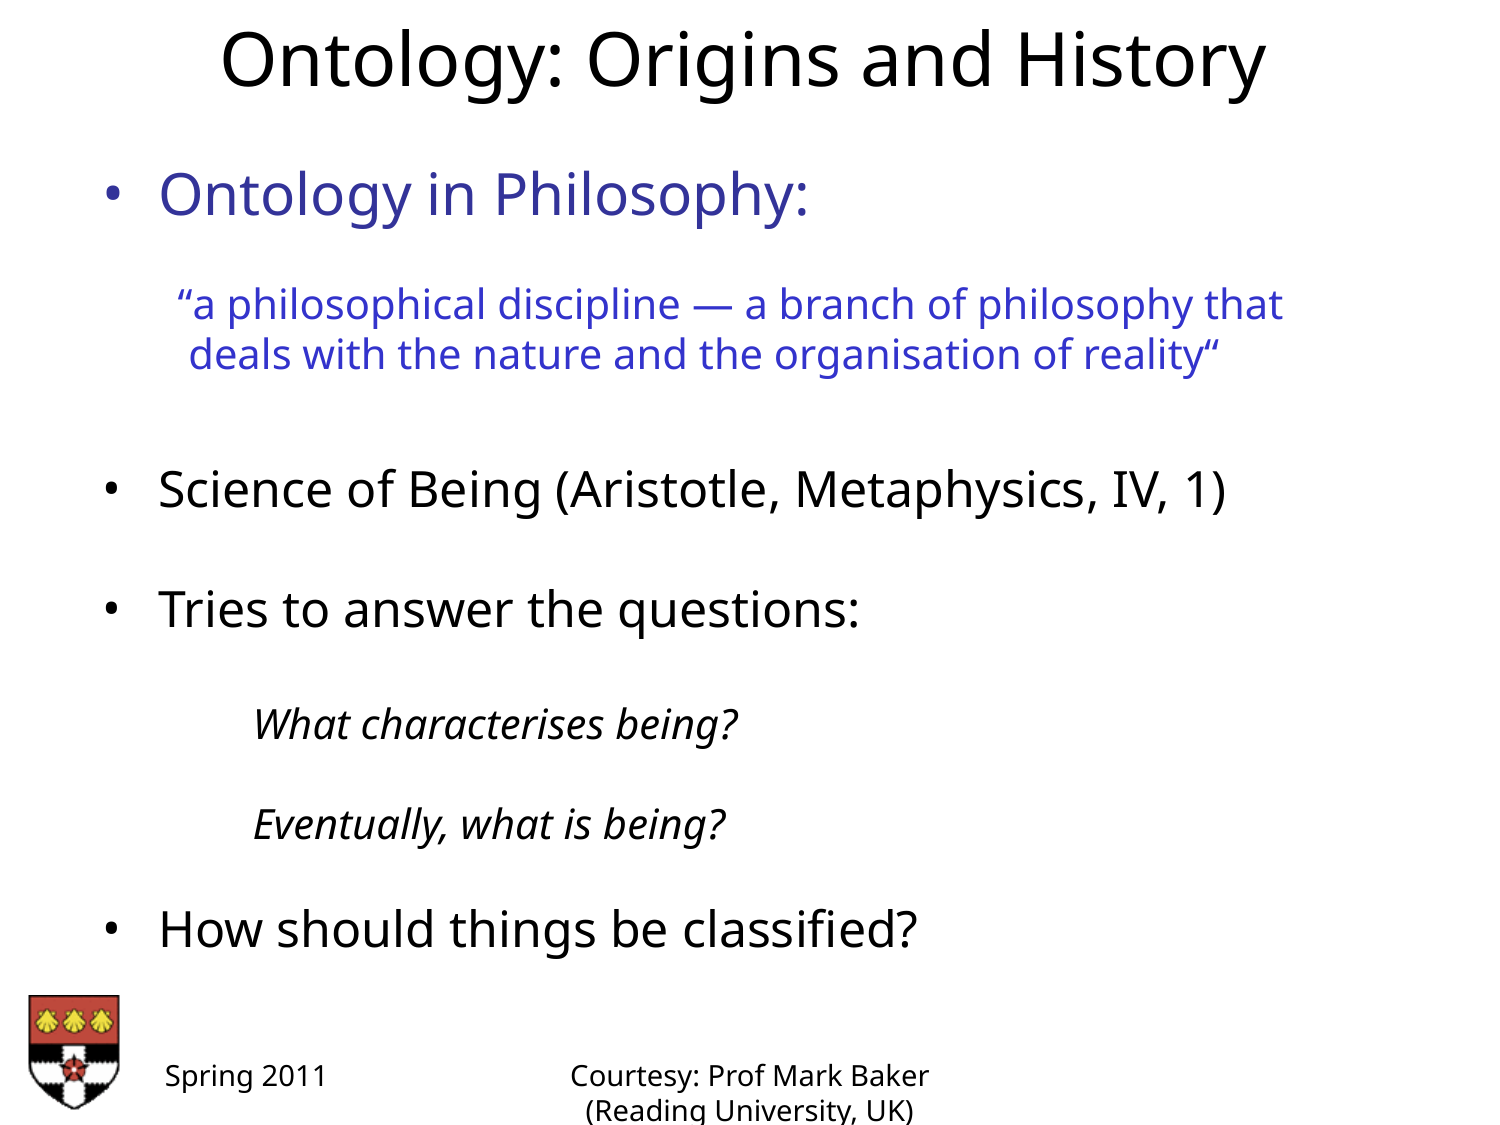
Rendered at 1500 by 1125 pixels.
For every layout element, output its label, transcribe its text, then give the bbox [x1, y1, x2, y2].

text_box Ontology in Philosophy: “a philosophical discipline — a branch of philosophy that deals with the nature and the organisation of reality“ Science of Being (Aristotle, Metaphysics, IV, 1) Tries to answer the questions: What characterises being? Eventually, what is being? How should things be classified? [87, 149, 1450, 1018]
picture [0, 995, 150, 1113]
text_box Spring 2011 [149, 1049, 463, 1125]
text_box Courtesy: Prof Mark Baker (Reading University, UK) [512, 1049, 988, 1125]
text_box Ontology: Origins and History [62, 3, 1425, 109]
